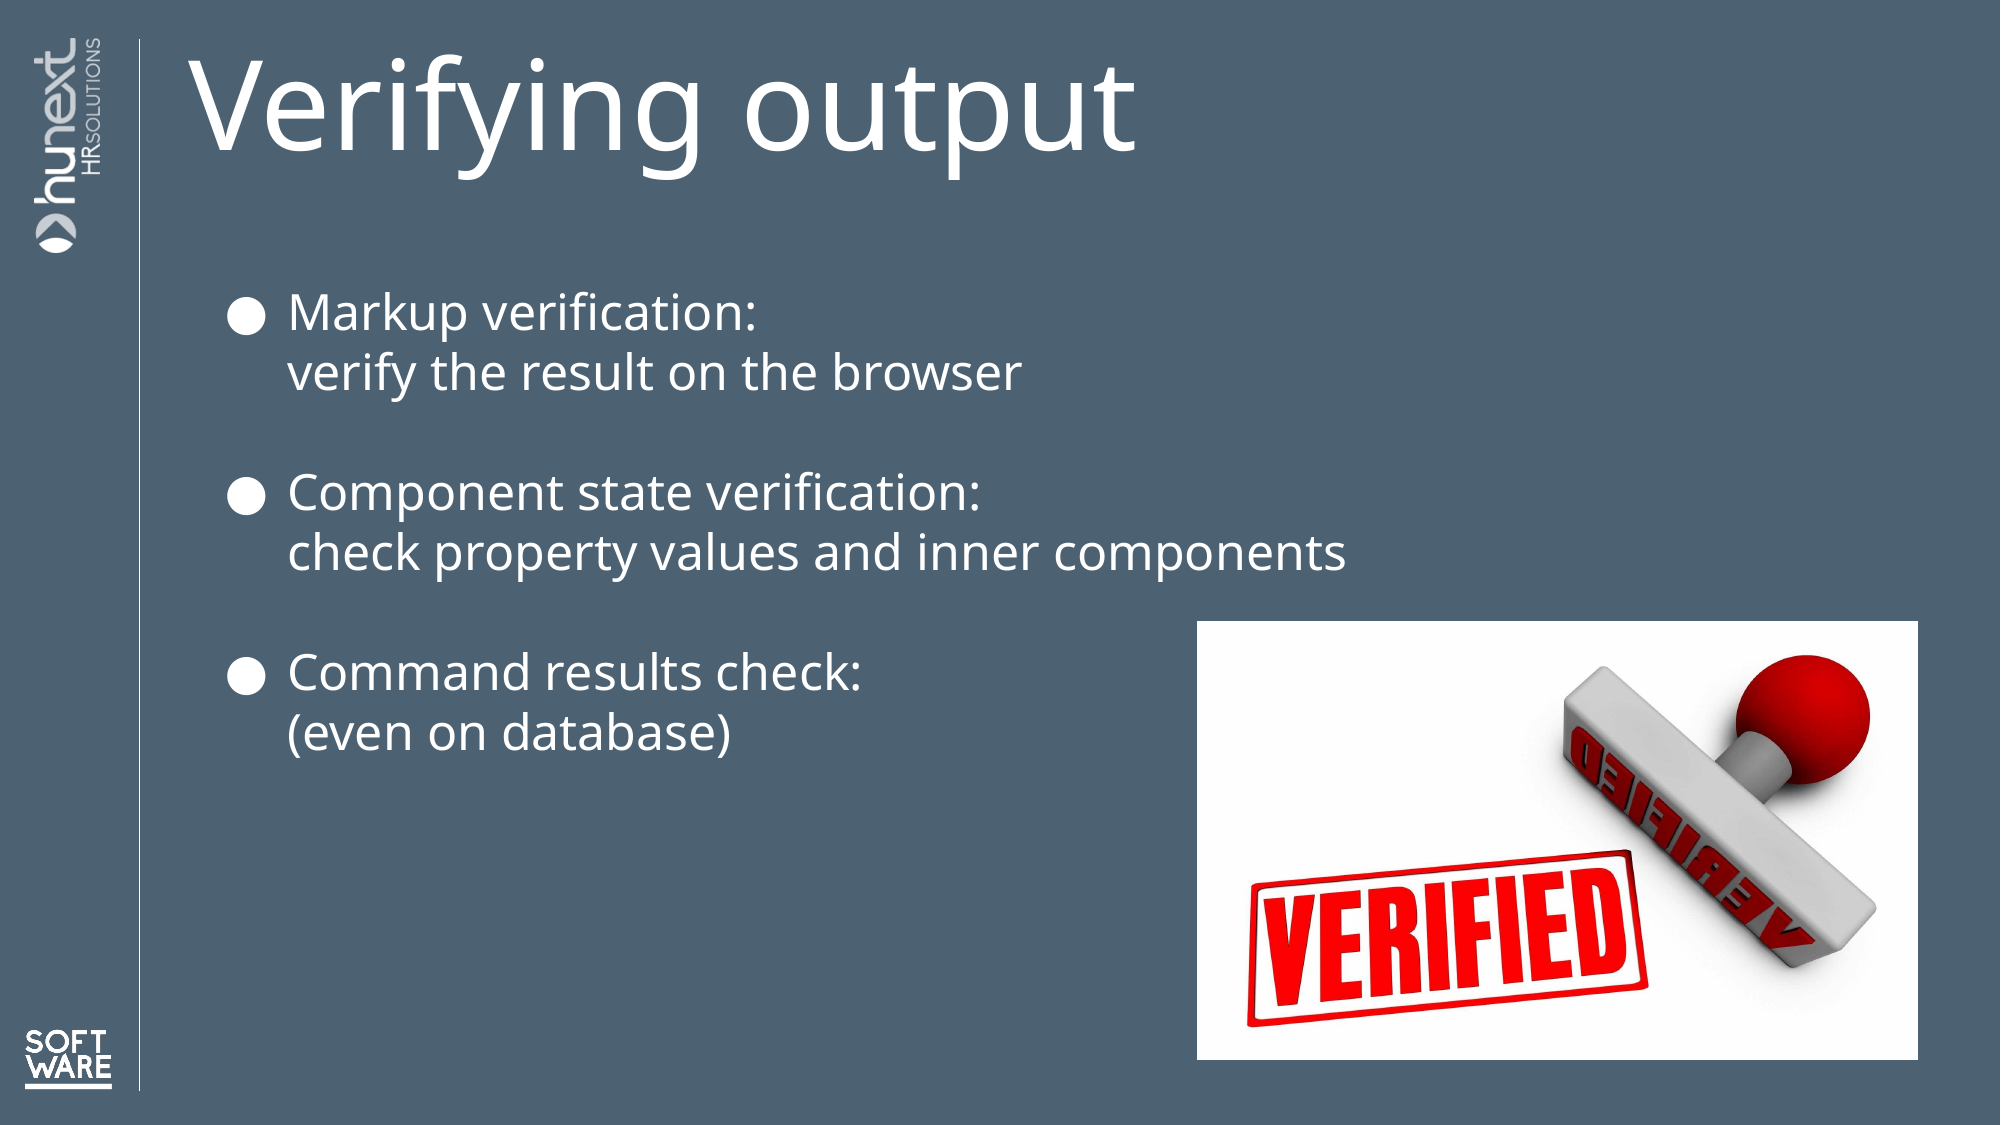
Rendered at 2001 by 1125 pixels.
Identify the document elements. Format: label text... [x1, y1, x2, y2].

text_box Markup verification: verify the result on the browser Component state verification: check property values and inner components Command results check: (even on database) [197, 272, 1535, 768]
picture [34, 38, 100, 253]
text_box Verifying output [173, 18, 2000, 184]
picture [6, 1013, 129, 1111]
picture [1196, 621, 1918, 1060]
